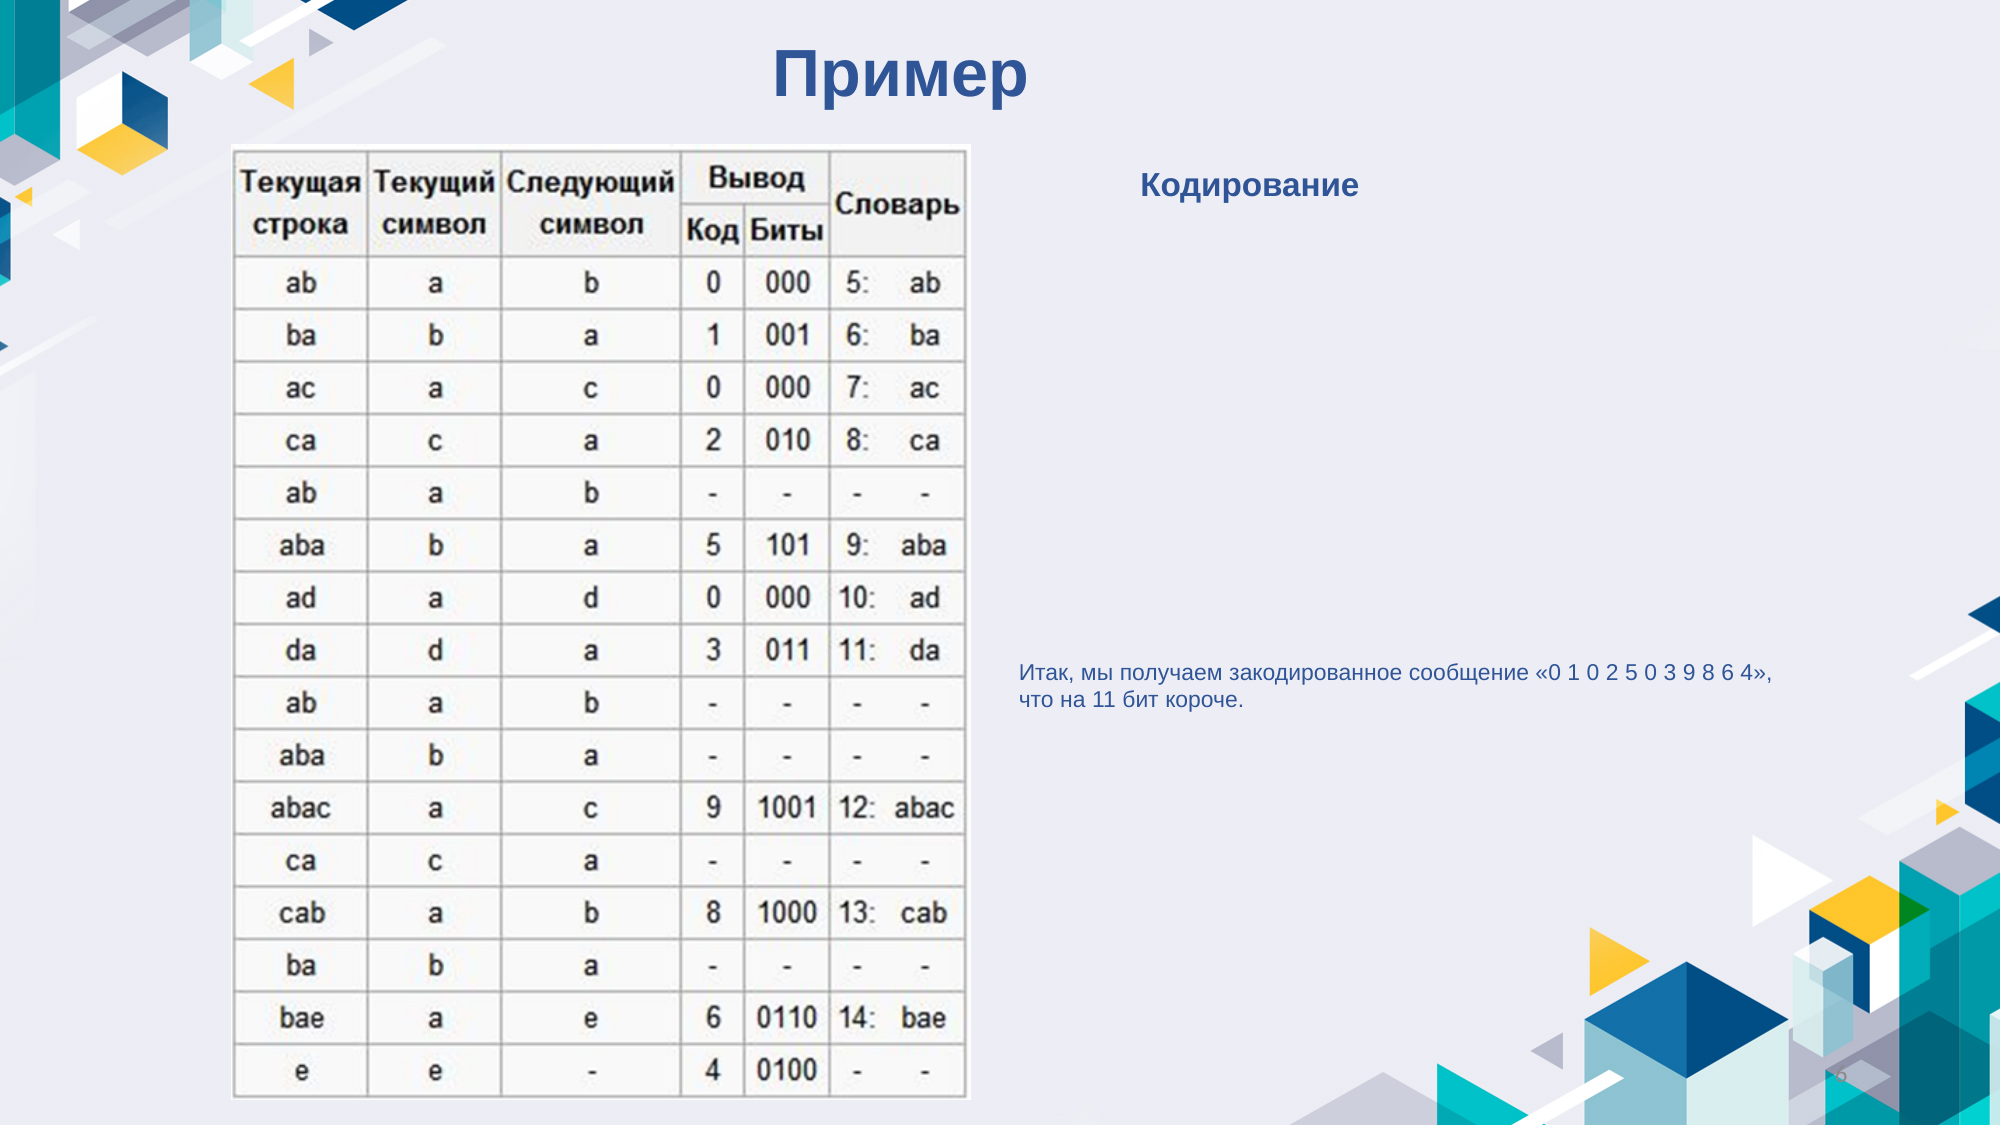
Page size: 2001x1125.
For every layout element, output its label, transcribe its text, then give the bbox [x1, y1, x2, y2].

text_box Кодирование [1125, 144, 1877, 231]
text_box Пример [758, 22, 1759, 117]
slide_number 6 [1412, 1042, 1863, 1103]
text_box Итак, мы получаем закодированное сообщение «0 1 0 2 5 0 3 9 8 6 4», что на 11 бит короче. [1003, 649, 1804, 720]
picture [0, 0, 2000, 1125]
